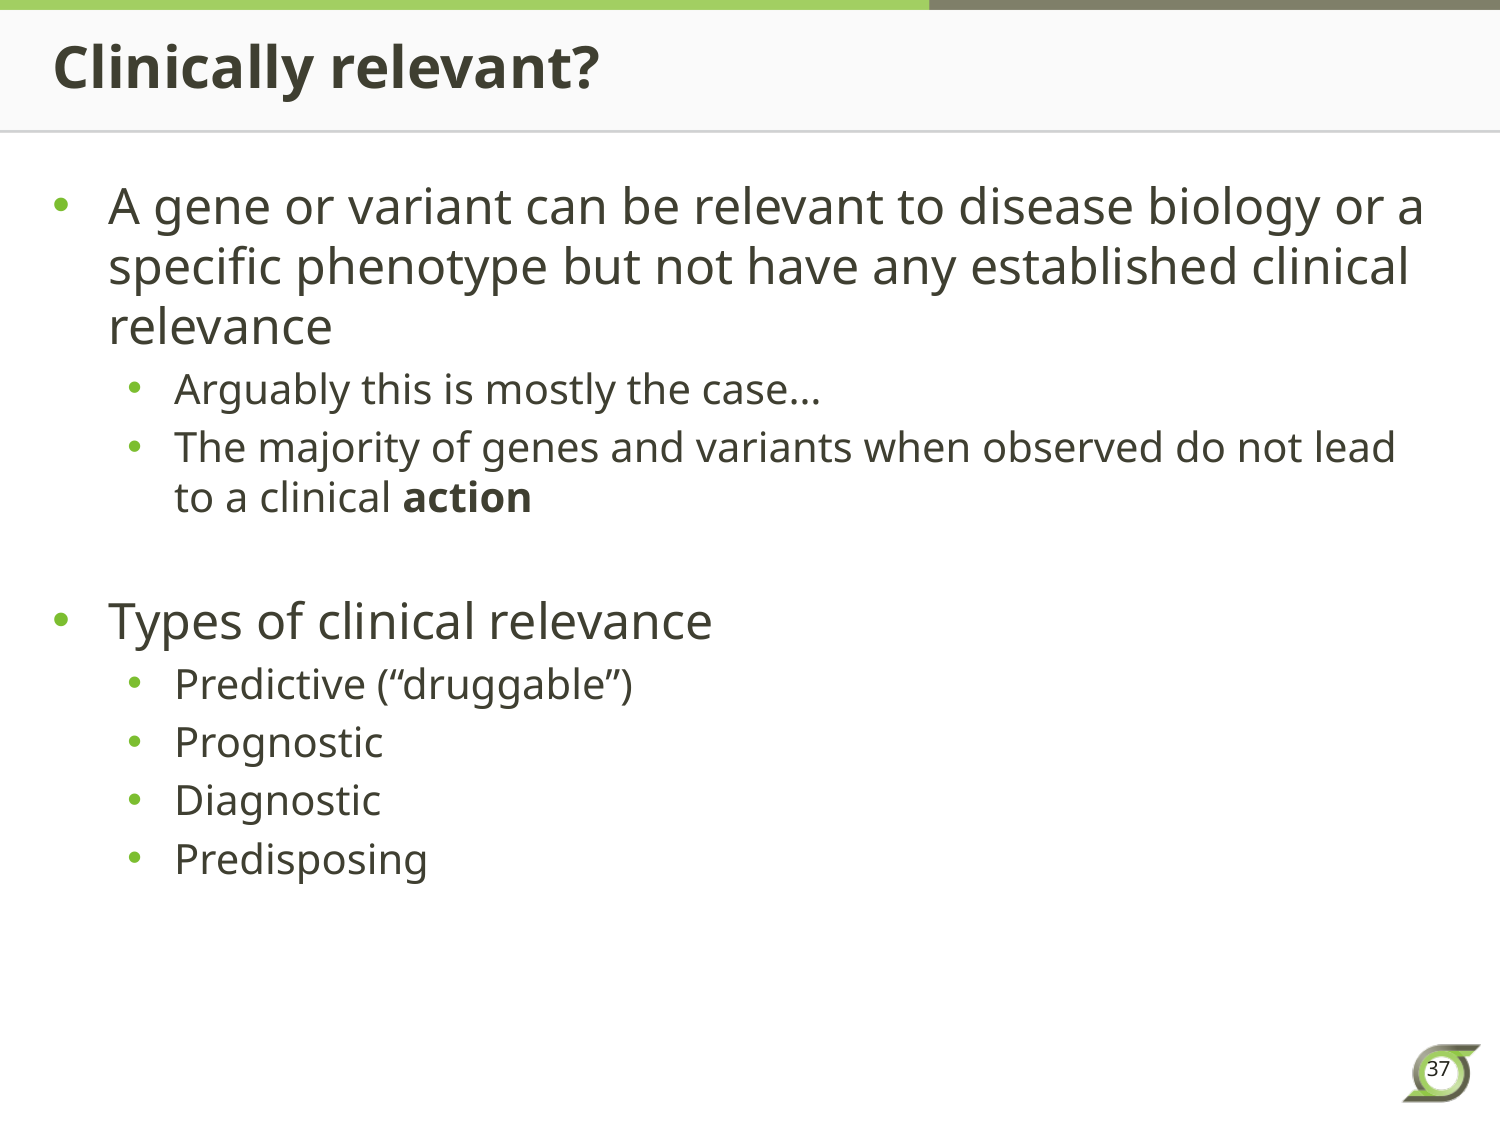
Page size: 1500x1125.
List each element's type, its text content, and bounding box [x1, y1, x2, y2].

list A gene or variant can be relevant to disease biology or a specific phenotype but not have any established clinical relevance Arguably this is mostly the case… The majority of genes and variants when observed do not lead to a clinical action Types of clinical relevance Predictive (“druggable”) Prognostic Diagnostic Predisposing [37, 166, 1454, 1007]
title Clinically relevant? [37, 18, 1454, 112]
